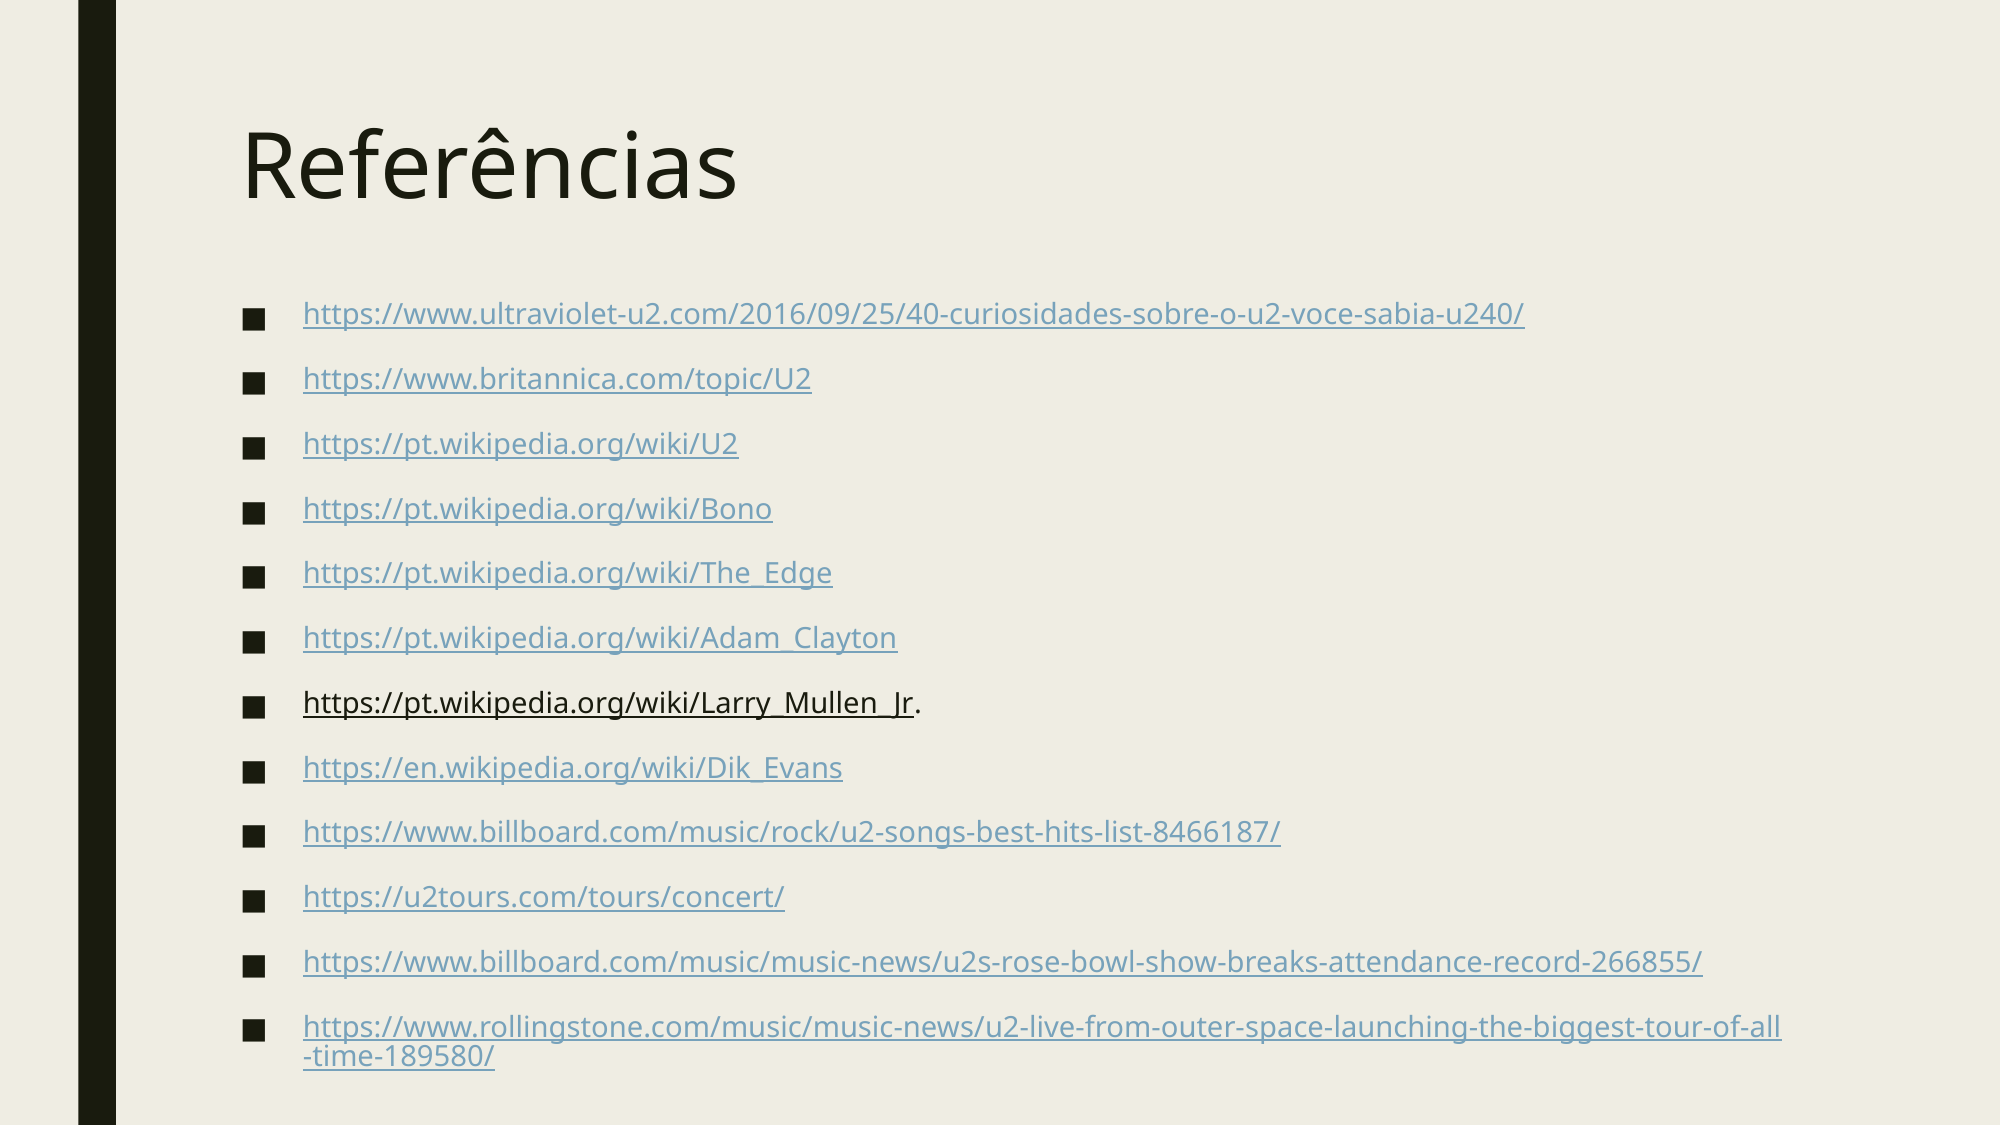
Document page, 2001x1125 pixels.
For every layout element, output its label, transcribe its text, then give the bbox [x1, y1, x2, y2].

title Referências [225, 112, 1800, 288]
list https://www.ultraviolet-u2.com/2016/09/25/40-curiosidades-sobre-o-u2-voce-sabia-u240/ https://www.britannica.com/topic/U2 https://pt.wikipedia.org/wiki/U2 https://pt.wikipedia.org/wiki/Bono https://pt.wikipedia.org/wiki/The_Edge https://pt.wikipedia.org/wiki/Adam_Clayton https://pt.wikipedia.org/wiki/Larry_Mullen_Jr. https://en.wikipedia.org/wiki/Dik_Evans https://www.billboard.com/music/rock/u2-songs-best-hits-list-8466187/ https://u2tours.com/tours/concert/ https://www.billboard.com/music/music-news/u2s-rose-bowl-show-breaks-attendance-record-266855/ https://www.rollingstone.com/music/music-news/u2-live-from-outer-space-launching-the-biggest-tour-of-all-time-189580/ [225, 288, 1800, 1088]
